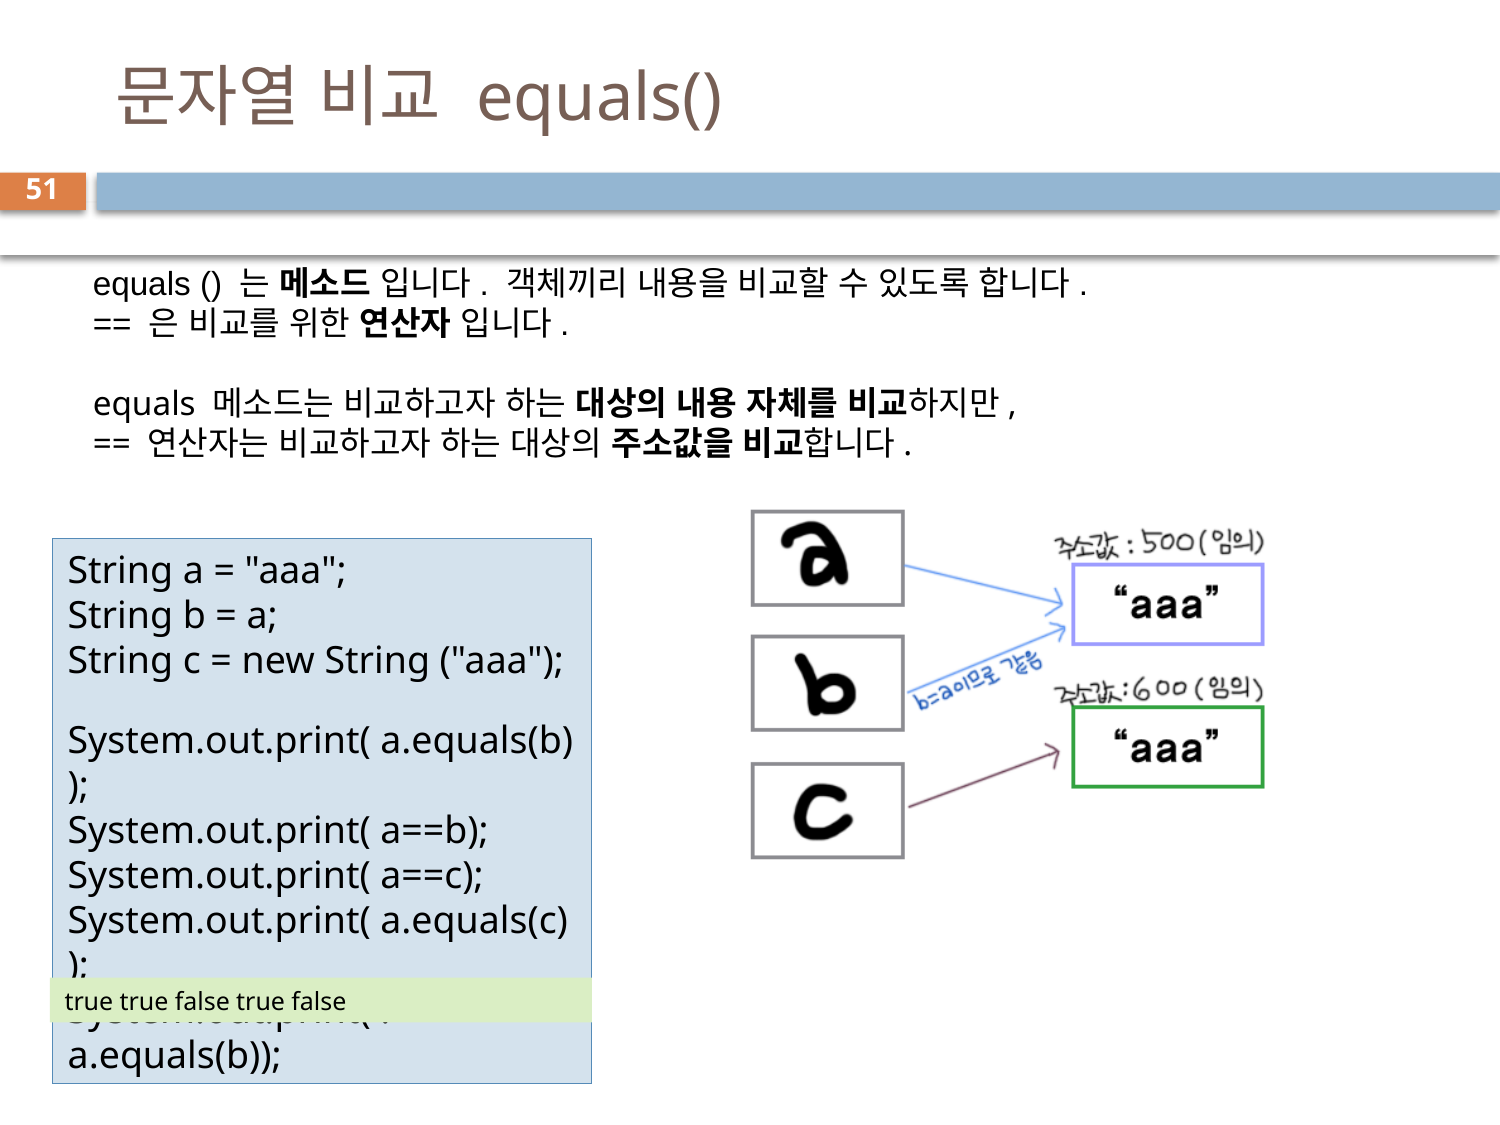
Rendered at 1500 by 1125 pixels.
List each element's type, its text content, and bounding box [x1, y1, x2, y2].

title 문자열 비교 equals() [100, 37, 1438, 149]
text_box true true false true false [49, 977, 592, 1023]
slide_number 51 [0, 170, 87, 211]
text_box String a = "aaa"; String b = a; String c = new String ("aaa"); System.out.print( a.equals(b)); System.out.print( a==b); System.out.print( a==c); System.out.print( a.equals(c)); System.out.print( !a.equals(b)); [52, 1023, 592, 1084]
text_box equals () 는 메소드 입니다. 객체끼리 내용을 비교할 수 있도록 합니다. == 은 비교를 위한 연산자 입니다. equals 메소드는 비교하고자 하는 대상의 내용 자체를 비교하지만, == 연산자는 비교하고자 하는 대상의 주소값을 비교합니다. [78, 255, 1329, 470]
text_box String a = "aaa"; String b = a; String c = new String ("aaa"); System.out.print( a.equals(b)); System.out.print( a==b); System.out.print( a==c); System.out.print( a.equals(c)); System.out.print( !a.equals(b)); [52, 538, 592, 977]
picture [703, 471, 1277, 902]
